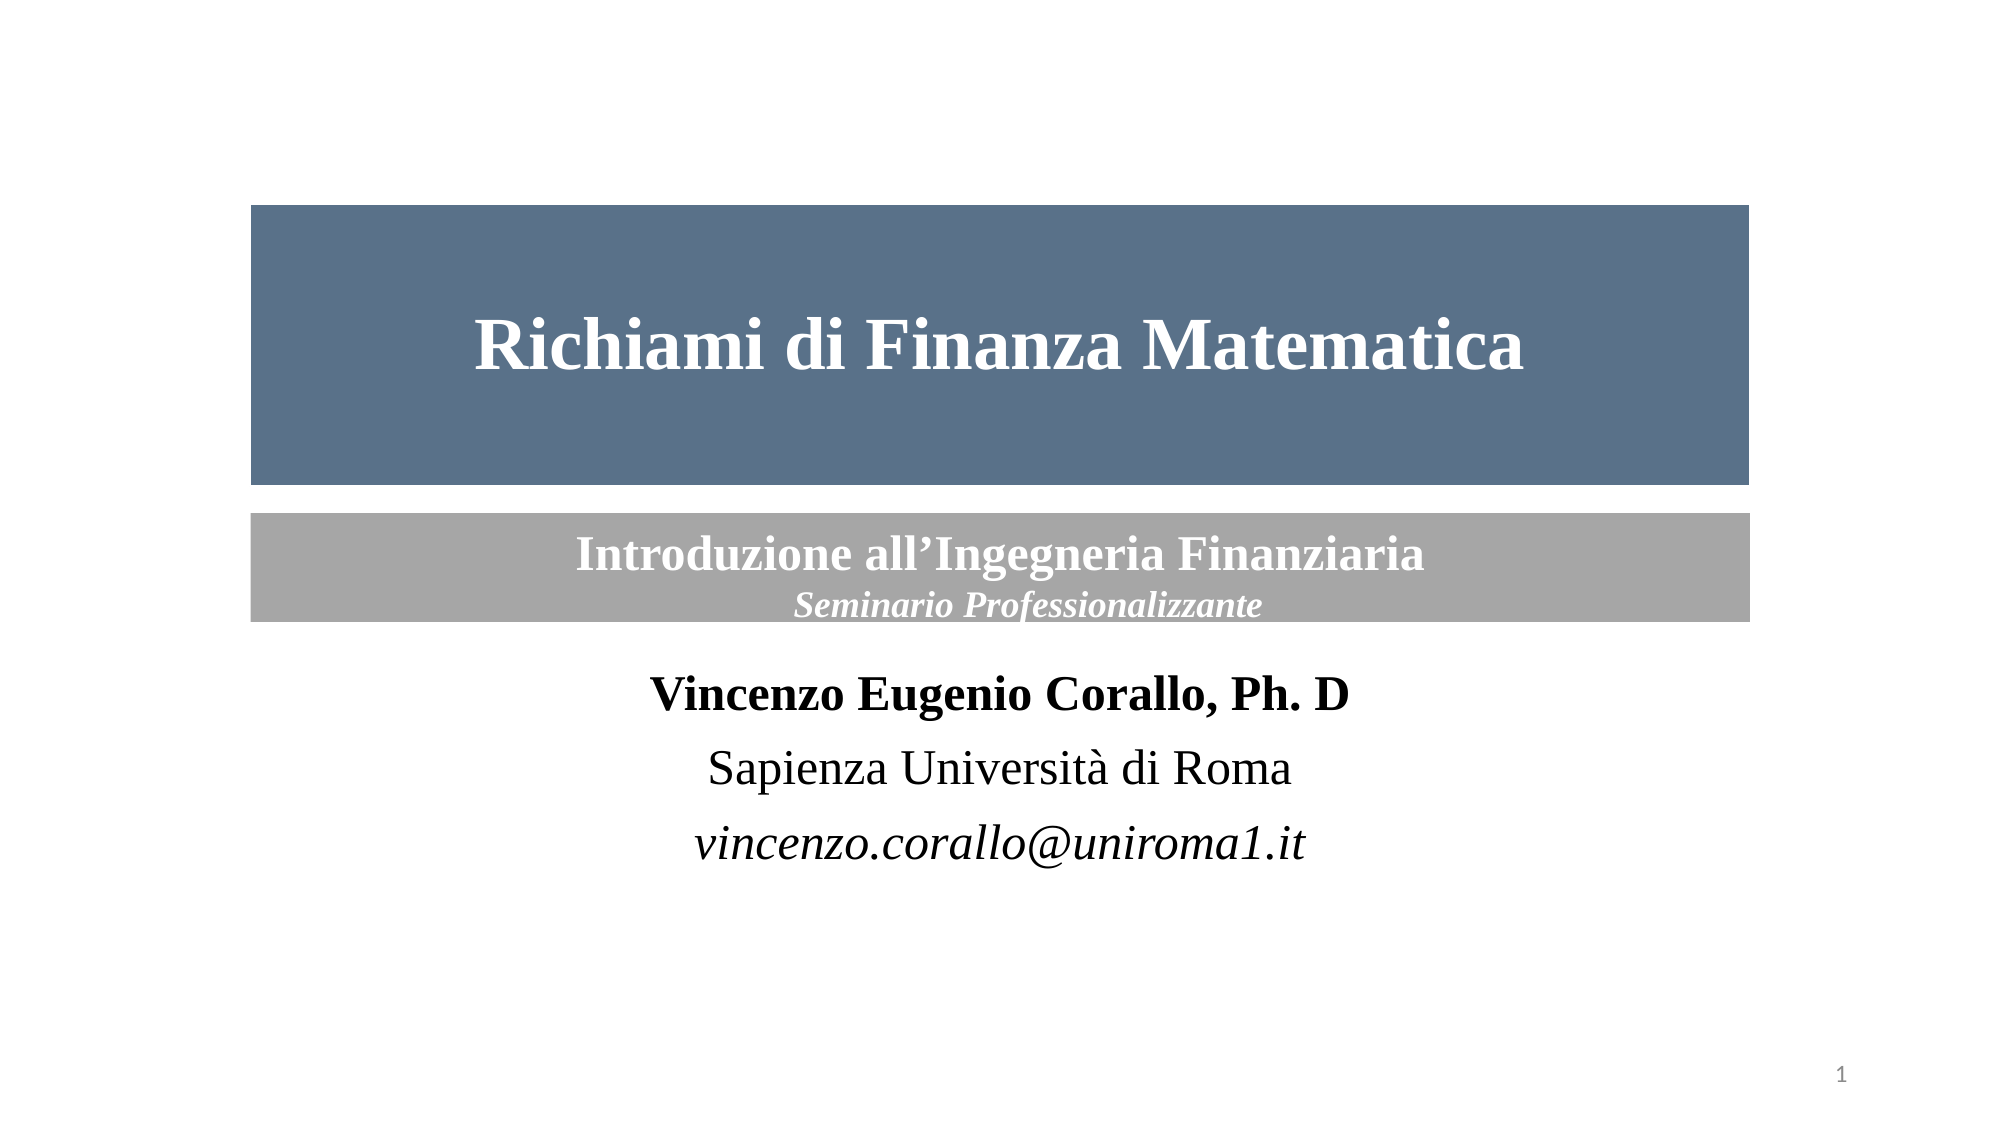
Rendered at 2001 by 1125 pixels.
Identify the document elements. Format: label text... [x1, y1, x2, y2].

slide_number 1 [1412, 1042, 1863, 1103]
text_box Introduzione all’Ingegneria Finanziaria Seminario Professionalizzante [250, 513, 1750, 622]
title Richiami di Finanza Matematica [249, 204, 1750, 487]
subtitle Vincenzo Eugenio Corallo, Ph. D Sapienza Università di Roma vincenzo.corallo@uniroma1.it [249, 659, 1750, 931]
